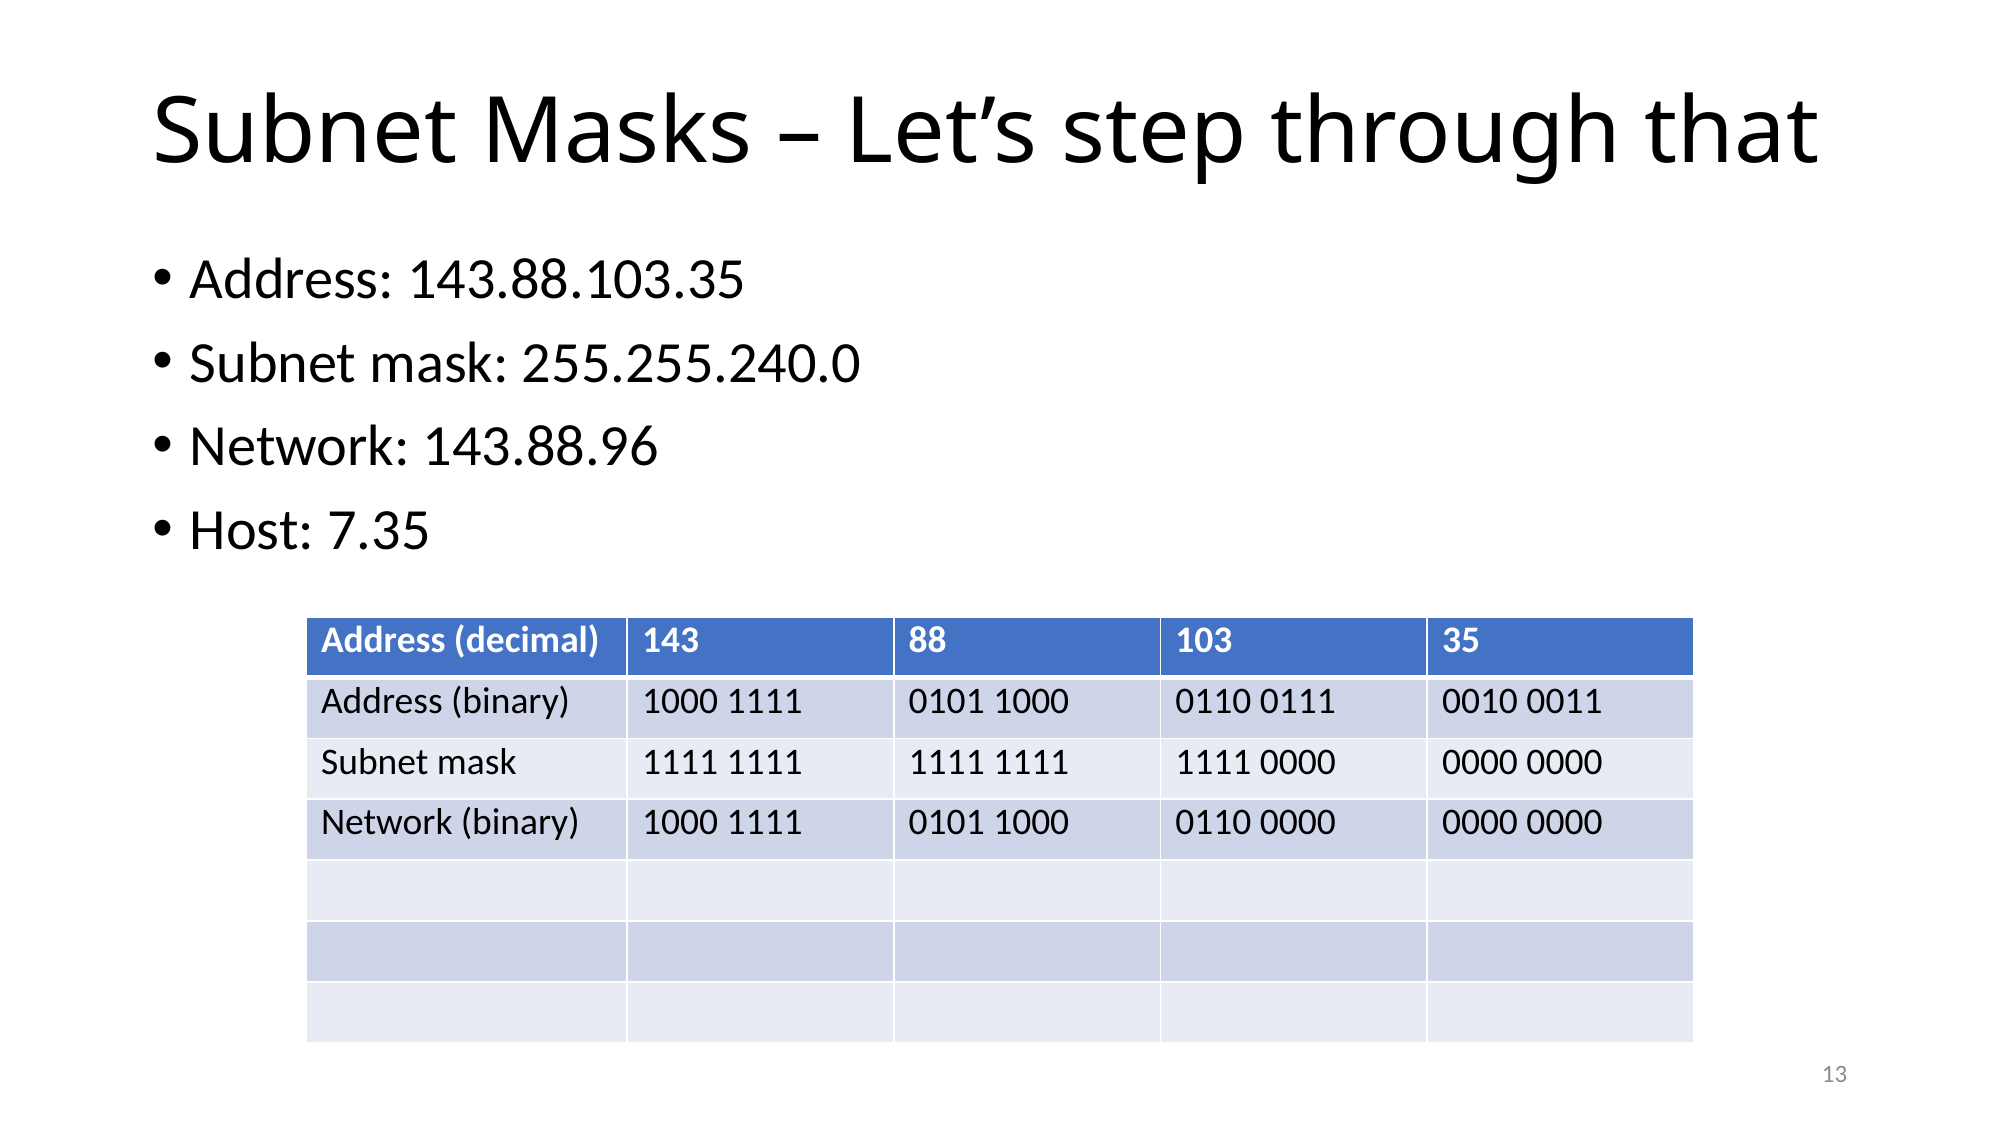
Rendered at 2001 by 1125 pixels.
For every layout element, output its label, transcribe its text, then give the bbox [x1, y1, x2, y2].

table_cell [895, 983, 1160, 1042]
table_cell 1111 1111 [895, 739, 1160, 798]
table_cell 0110 0111 [1161, 680, 1426, 738]
table_cell 0010 0011 [1428, 680, 1693, 738]
table_cell Address (binary) [307, 680, 626, 738]
table_cell [1428, 861, 1693, 920]
title Subnet Masks – Let’s step through that [137, 59, 1863, 206]
table_cell 0110 0000 [1161, 800, 1426, 859]
table_cell 1000 1111 [628, 800, 893, 859]
table_cell [307, 861, 626, 920]
table_cell Network (binary) [307, 800, 626, 859]
table_cell 1111 1111 [628, 739, 893, 798]
table_cell [628, 983, 893, 1042]
table_header 143 [628, 618, 893, 675]
table_cell 0000 0000 [1428, 800, 1693, 859]
table_cell 1000 1111 [628, 680, 893, 738]
table_cell [1161, 861, 1426, 920]
table_cell [1161, 922, 1426, 981]
table_cell [1428, 983, 1693, 1042]
table_cell [307, 983, 626, 1042]
table_cell [895, 922, 1160, 981]
table_cell [307, 922, 626, 981]
slide_number 13 [1412, 1042, 1863, 1103]
table_cell [895, 861, 1160, 920]
table_header 88 [895, 618, 1160, 675]
table_cell 0000 0000 [1428, 739, 1693, 798]
list Address: 143.88.103.35 Subnet mask: 255.255.240.0 Network: 143.88.96 Host: 7.35 [137, 240, 1863, 1103]
table_cell 0101 1000 [895, 800, 1160, 859]
table_cell Subnet mask [307, 739, 626, 798]
table_cell 0101 1000 [895, 680, 1160, 738]
table_cell [628, 861, 893, 920]
table_header Address (decimal) [307, 618, 626, 675]
table_header 103 [1161, 618, 1426, 675]
table_header 35 [1428, 618, 1693, 675]
table_cell 1111 0000 [1161, 739, 1426, 798]
table_cell [628, 922, 893, 981]
table_cell [1428, 922, 1693, 981]
table_cell [1161, 983, 1426, 1042]
